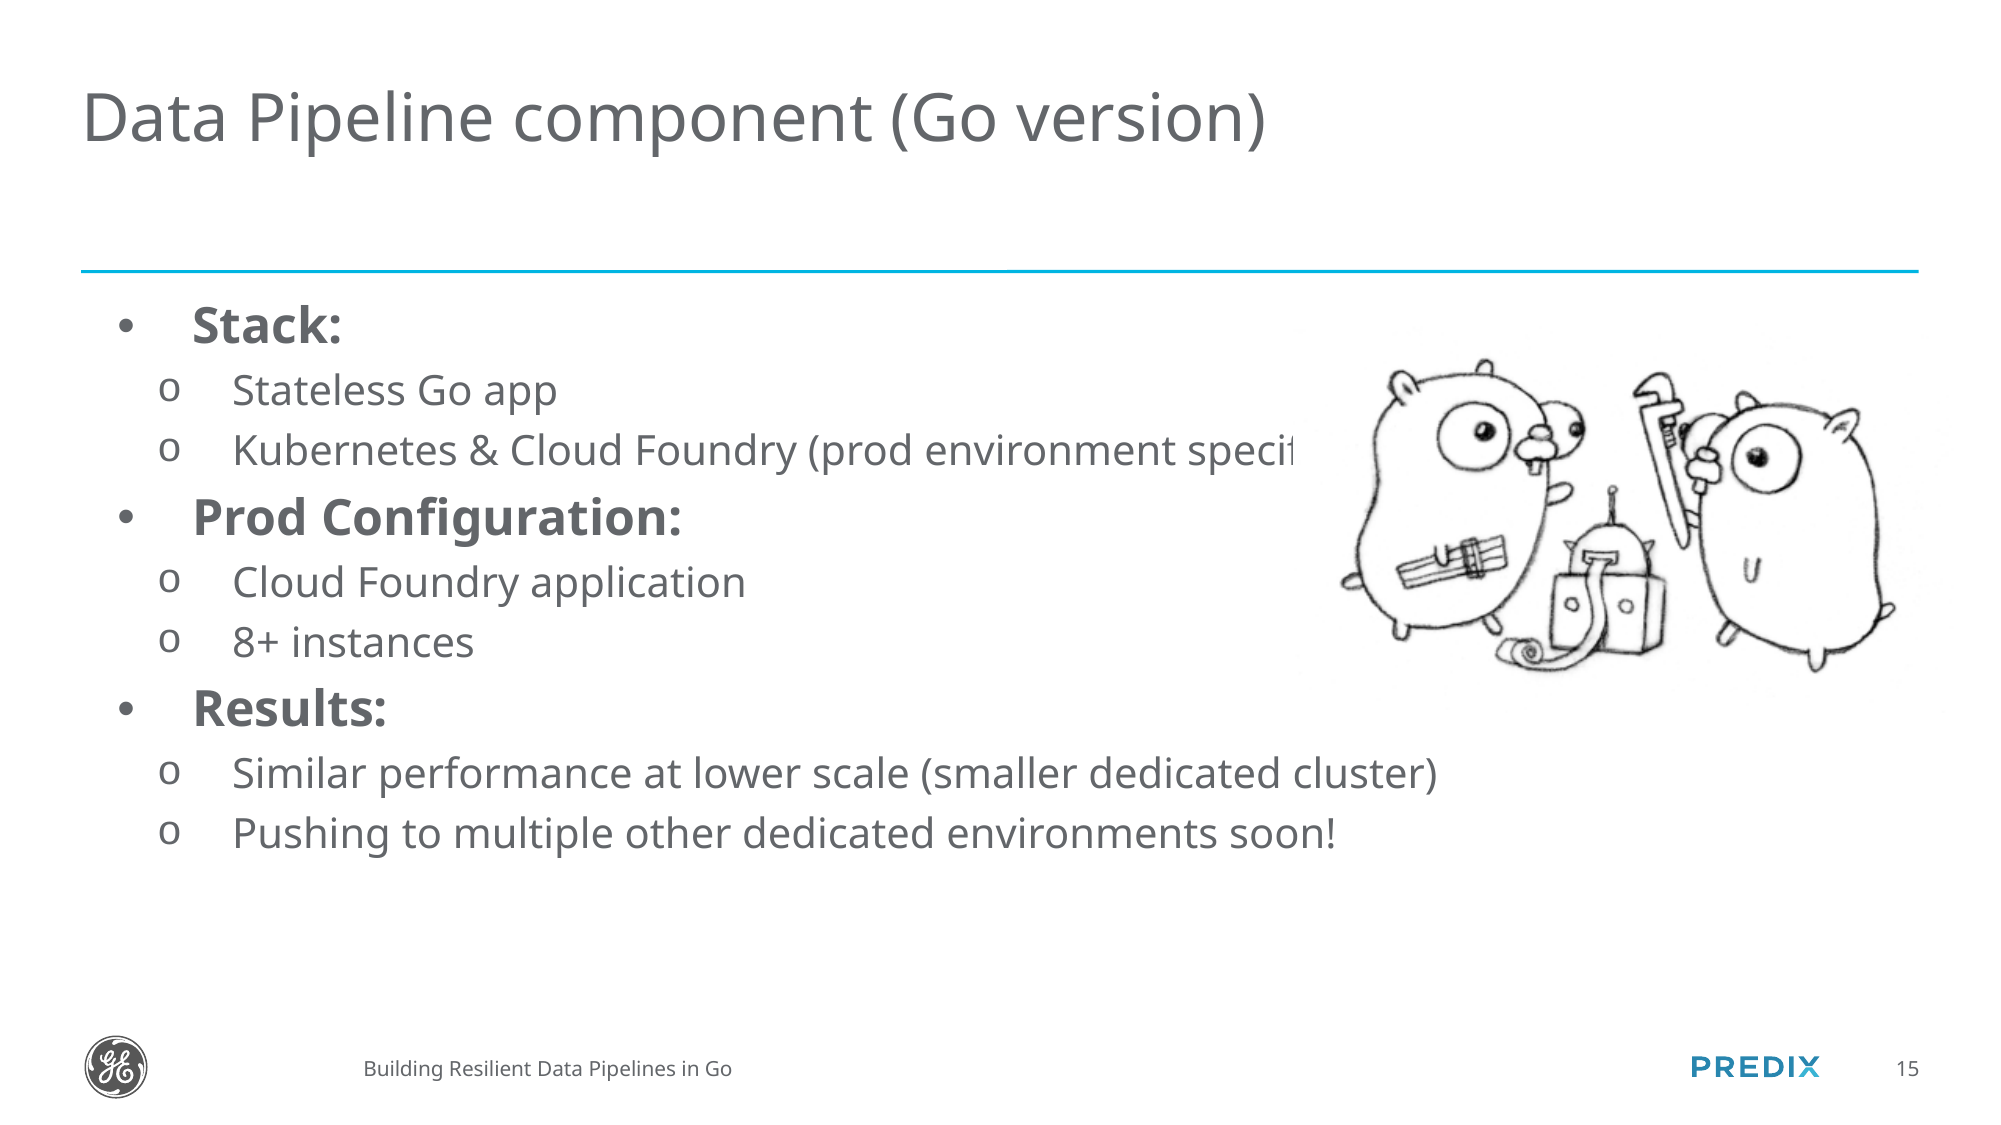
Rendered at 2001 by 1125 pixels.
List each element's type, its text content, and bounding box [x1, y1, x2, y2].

slide_number 15 [1865, 1055, 1920, 1086]
footer Building Resilient Data Pipelines in Go [208, 1055, 738, 1086]
picture [1293, 321, 1955, 713]
title Data Pipeline component (Go version) [81, 83, 1919, 234]
list Stack: Stateless Go app Kubernetes & Cloud Foundry (prod environment specific) Prod Configuration: Cloud Foundry application 8+ instances Results: Similar performance at lower scale (smaller dedicated cluster) Pushing to multiple other dedicated environments soon! [81, 298, 1919, 1002]
